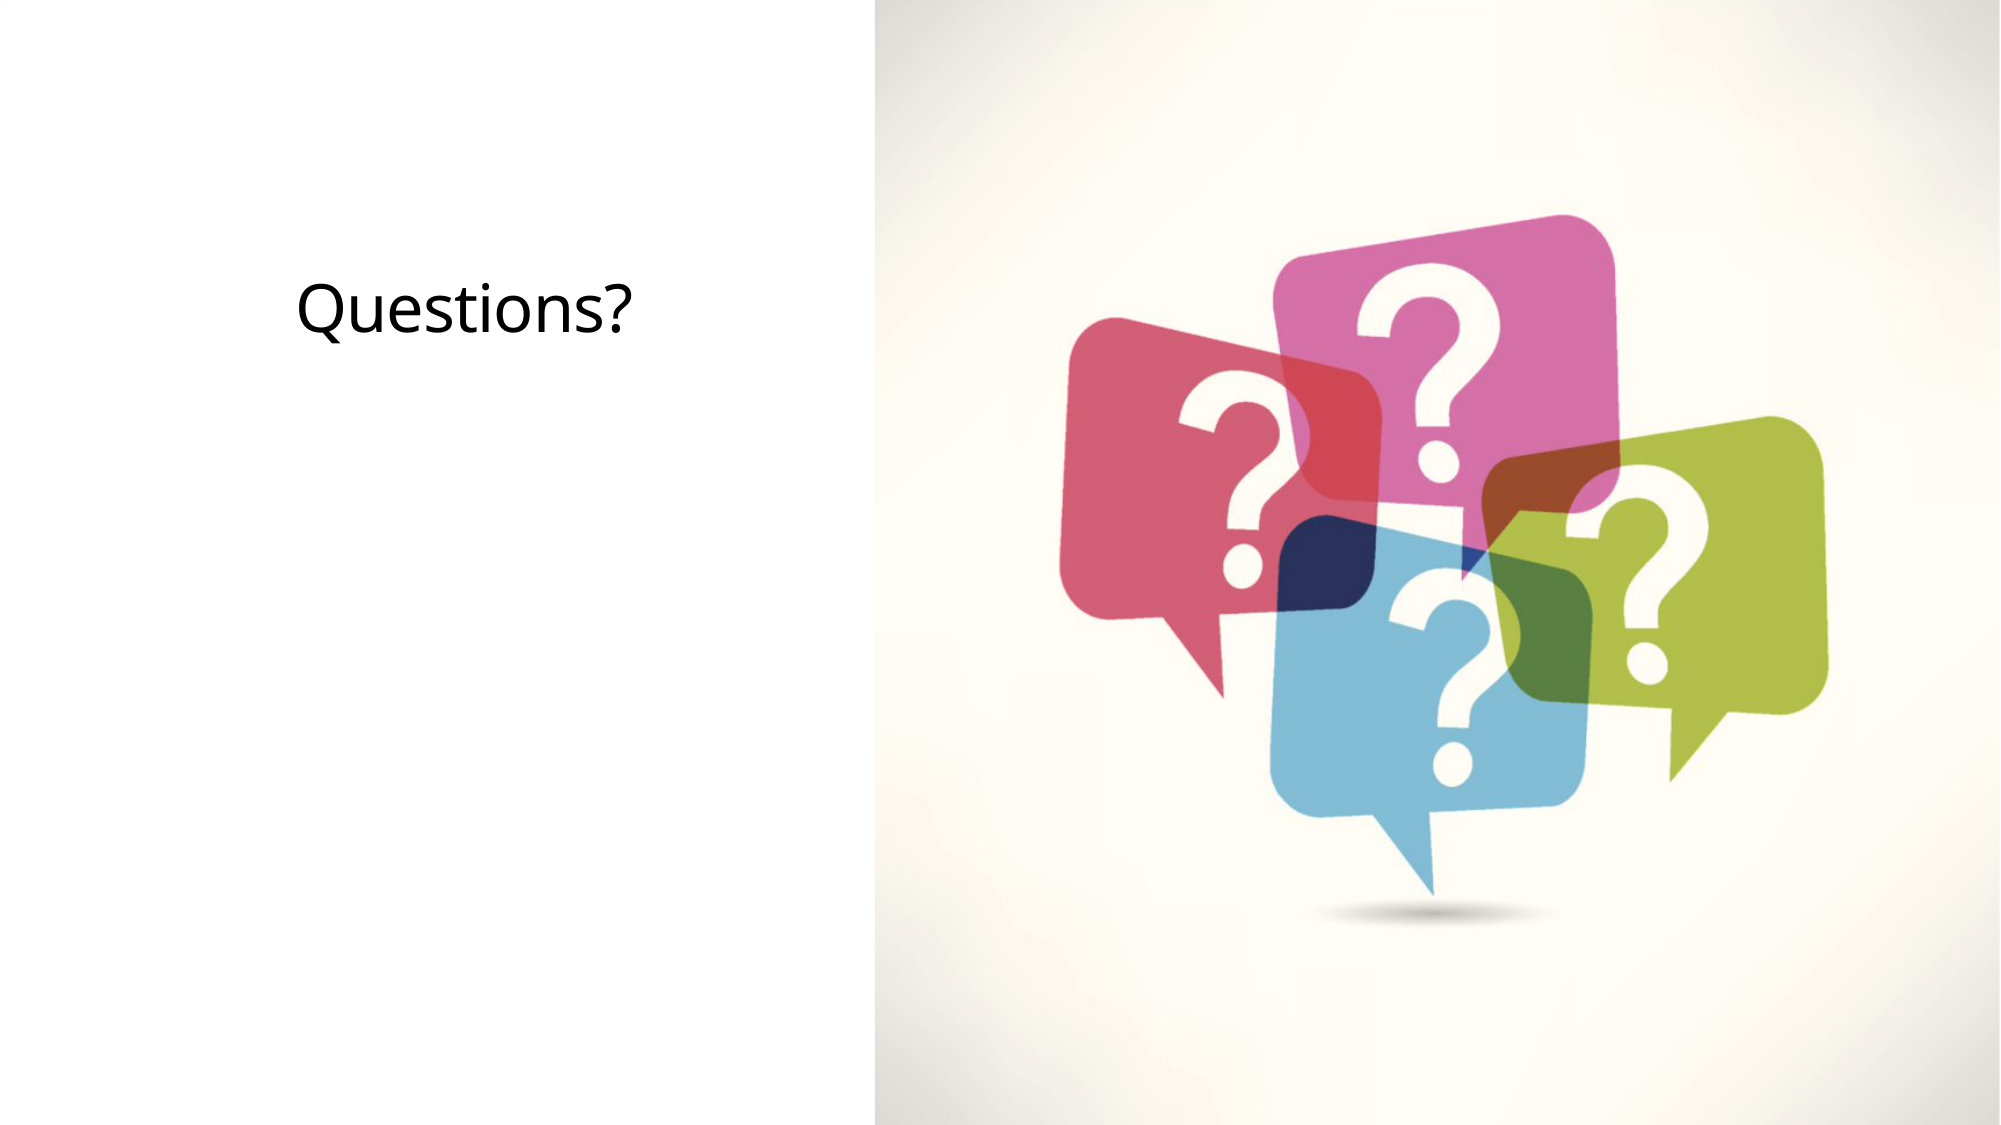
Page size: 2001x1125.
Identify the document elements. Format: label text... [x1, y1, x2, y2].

title Questions? [107, 103, 822, 513]
picture [874, 0, 2000, 1125]
